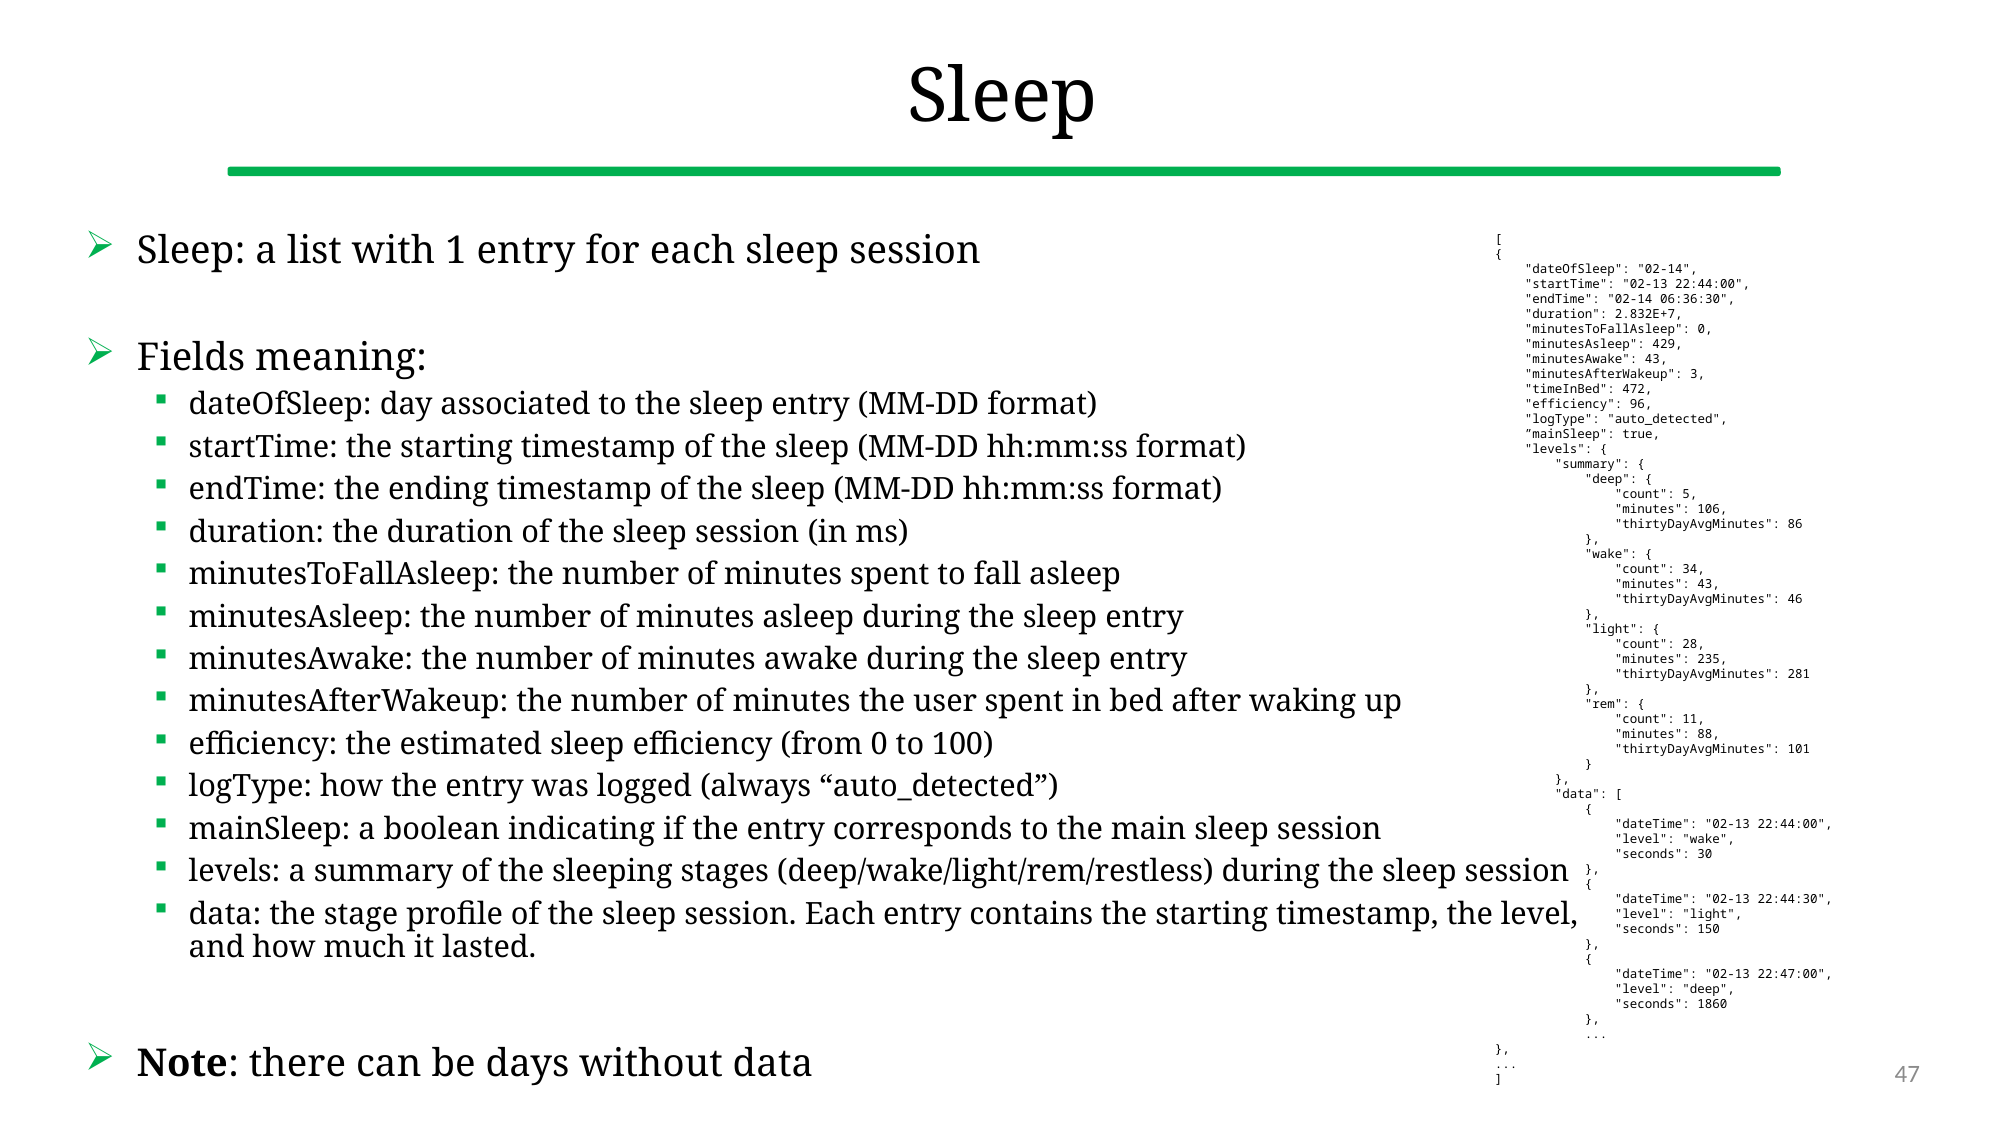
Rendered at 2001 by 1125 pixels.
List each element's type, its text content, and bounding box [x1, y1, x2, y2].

slide_number 47 [1412, 1042, 1936, 1103]
text_box [ { "dateOfSleep": "02-14", "startTime": "02-13 22:44:00", "endTime": "02-14 06:36:30", "duration": 2.832E+7, "minutesToFallAsleep": 0, "minutesAsleep": 429, "minutesAwake": 43, "minutesAfterWakeup": 3, "timeInBed": 472, "efficiency": 96, "logType": "auto_detected", ”mainSleep": true, "levels": { "summary": { "deep": { "count": 5, "minutes": 106, "thirtyDayAvgMinutes": 86 }, "wake": { "count": 34, "minutes": 43, "thirtyDayAvgMinutes": 46 }, "light": { "count": 28, "minutes": 235, "thirtyDayAvgMinutes": 281 }, "rem": { "count": 11, "minutes": 88, "thirtyDayAvgMinutes": 101 } }, "data": [ { "dateTime": "02-13 22:44:00", "level": "wake", "seconds": 30 }, { "dateTime": "02-13 22:44:30", "level": "light", "seconds": 150 }, { "dateTime": "02-13 22:47:00", "level": "deep", "seconds": 1860 }, ... }, ... ] [1480, 223, 2000, 1093]
title Sleep [70, 26, 1936, 168]
list Sleep: a list with 1 entry for each sleep session Fields meaning: dateOfSleep: day associated to the sleep entry (MM-DD format) startTime: the starting timestamp of the sleep (MM-DD hh:mm:ss format) endTime: the ending timestamp of the sleep (MM-DD hh:mm:ss format) duration: the duration of the sleep session (in ms) minutesToFallAsleep: the number of minutes spent to fall asleep minutesAsleep: the number of minutes asleep during the sleep entry minutesAwake: the number of minutes awake during the sleep entry minutesAfterWakeup: the number of minutes the user spent in bed after waking up efficiency: the estimated sleep efficiency (from 0 to 100) logType: how the entry was logged (always “auto_detected”) mainSleep: a boolean indicating if the entry corresponds to the main sleep session levels: a summary of the sleeping stages (deep/wake/light/rem/restless) during the sleep session data: the stage profile of the sleep session. Each entry contains the starting timestamp, the level, and how much it lasted. Note: there can be days without data [70, 223, 1480, 1099]
